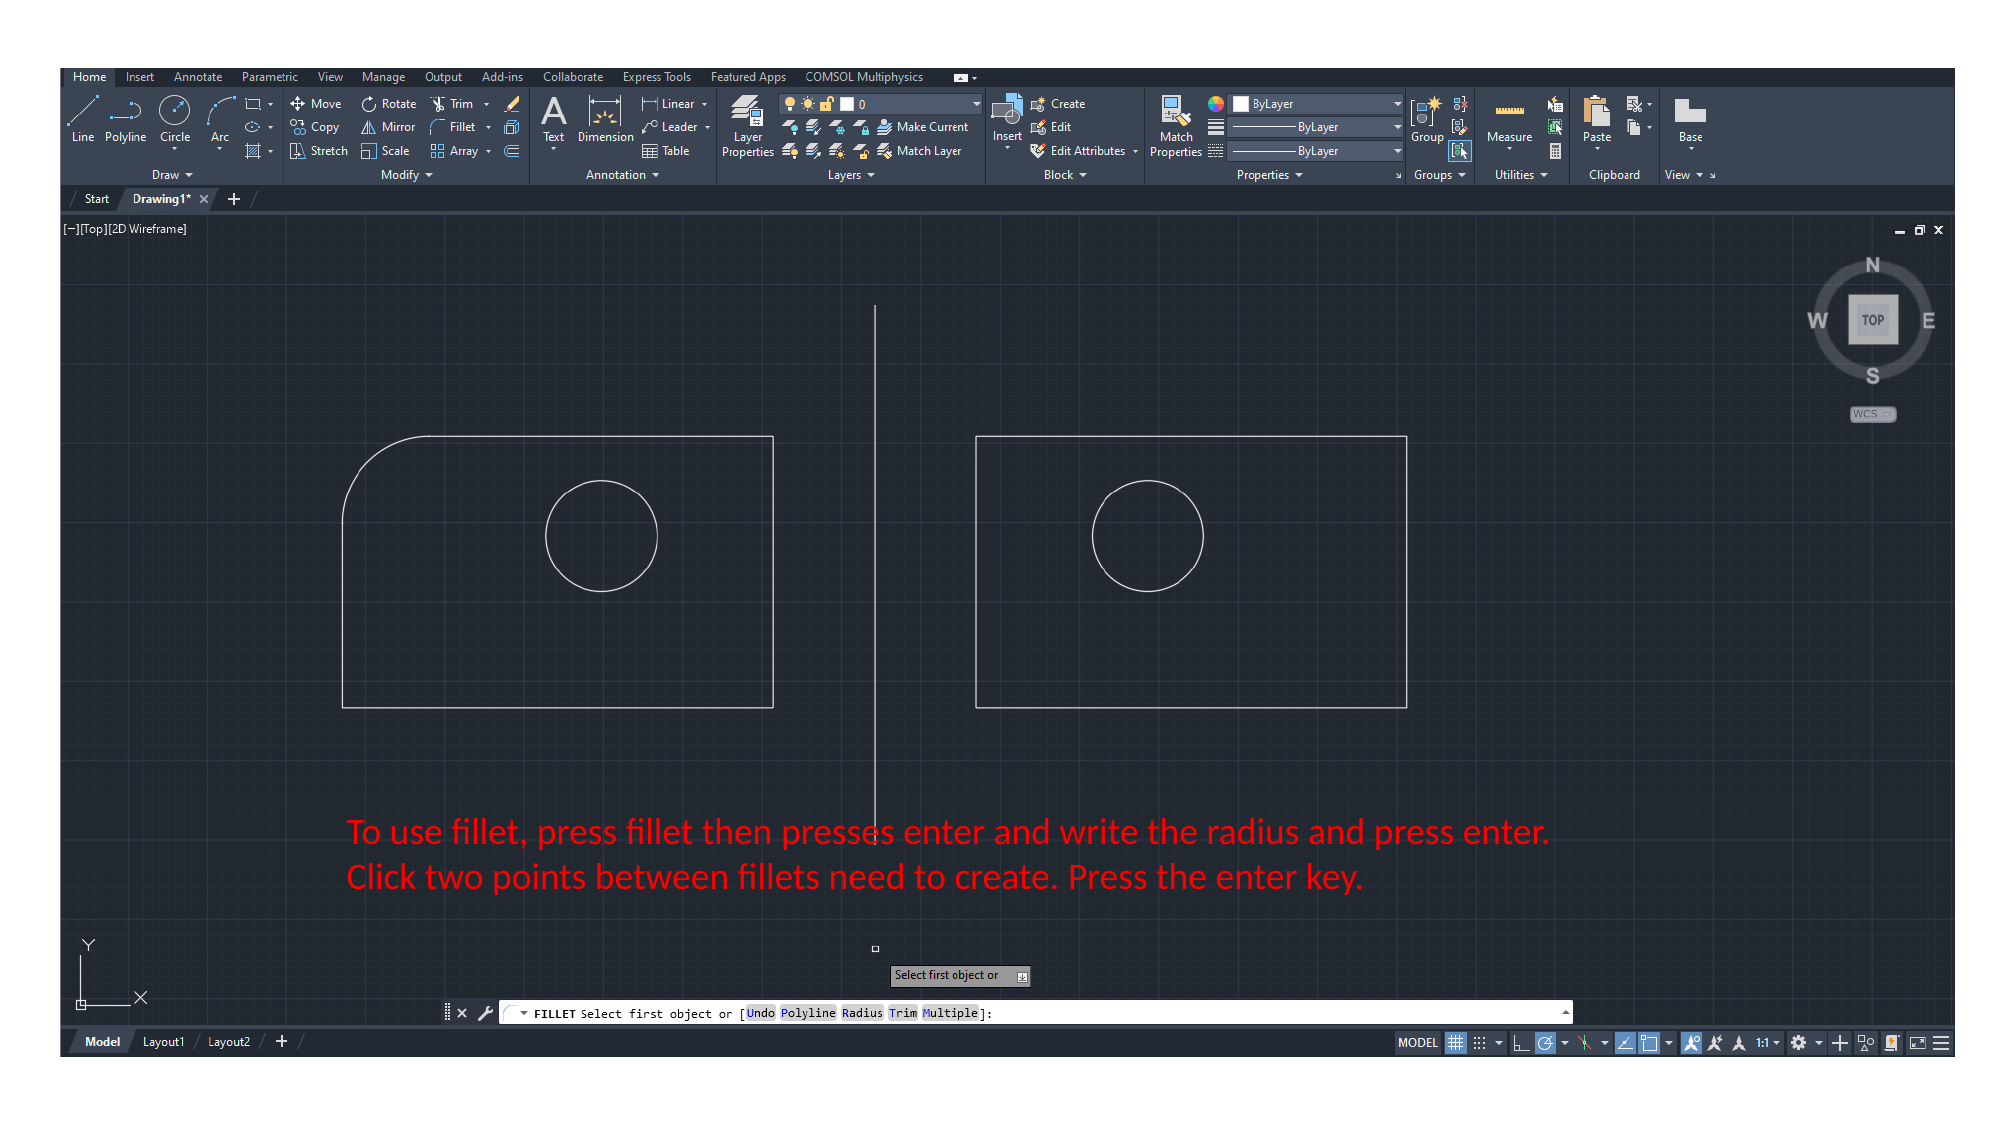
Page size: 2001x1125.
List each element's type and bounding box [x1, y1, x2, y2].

picture [60, 68, 1964, 1057]
